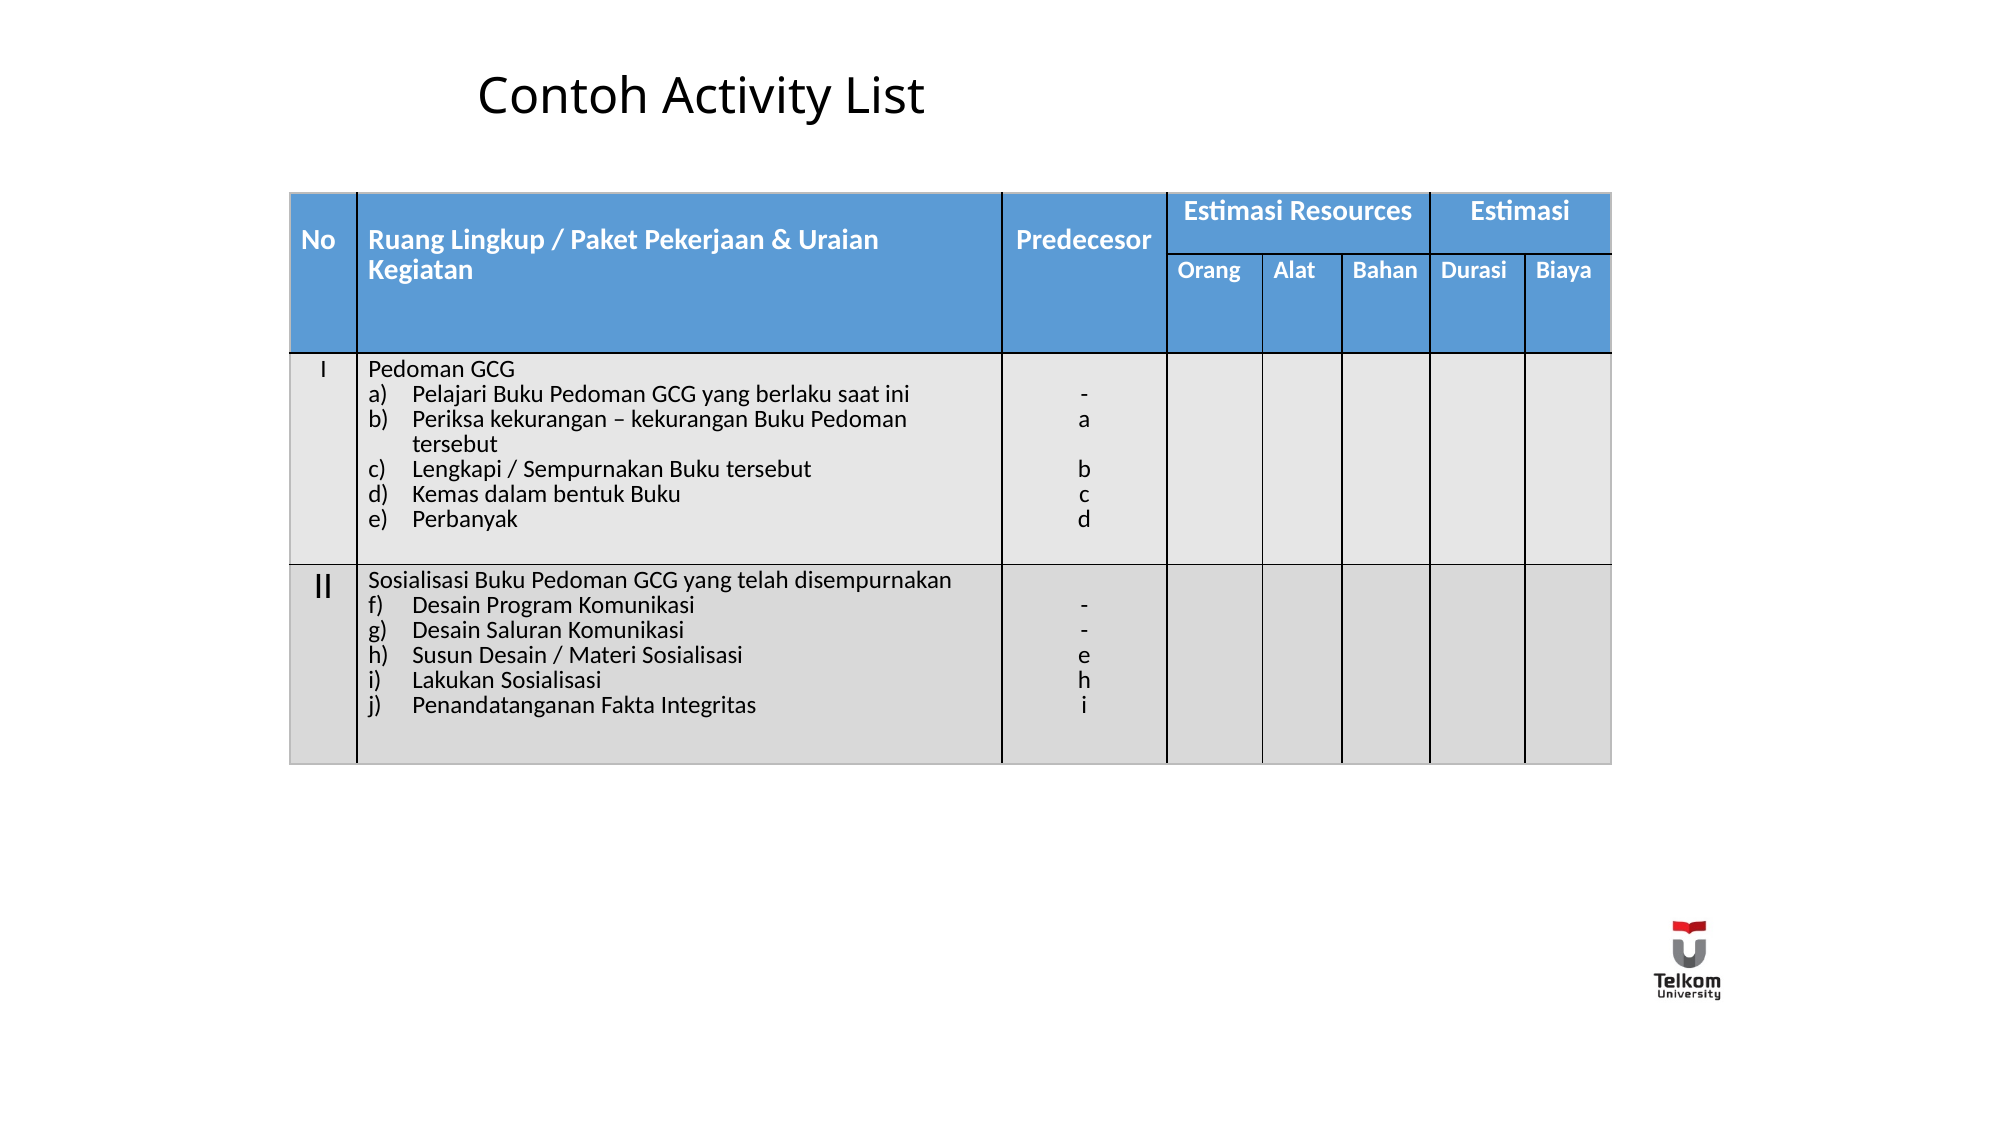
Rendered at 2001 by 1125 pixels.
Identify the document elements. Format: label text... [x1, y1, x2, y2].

table_cell [1168, 565, 1262, 763]
table_cell [1263, 354, 1341, 564]
table_cell [1431, 565, 1524, 763]
table_header Estimasi Resources [1168, 194, 1429, 253]
table_cell I [291, 354, 356, 564]
table_cell [1526, 565, 1610, 763]
table_header Ruang Lingkup / Paket Pekerjaan & Uraian Kegiatan [358, 194, 1001, 352]
table_cell [1343, 565, 1429, 763]
table_cell - - e h i [1003, 565, 1166, 763]
table_cell [1343, 354, 1429, 564]
table_cell II [291, 565, 356, 763]
table_cell Alat [1263, 255, 1341, 352]
table_cell Pedoman GCG Pelajari Buku Pedoman GCG yang berlaku saat ini Periksa kekurangan – kekurangan Buku Pedoman tersebut Lengkapi / Sempurnakan Buku tersebut Kemas dalam bentuk Buku Perbanyak [358, 354, 1001, 564]
table_cell Durasi [1431, 255, 1524, 352]
table_cell - a b c d [1003, 354, 1166, 564]
table_cell Orang [1168, 255, 1262, 352]
table_cell Bahan [1343, 255, 1429, 352]
table_header Predecesor [1003, 194, 1166, 352]
table_cell Biaya [1526, 255, 1610, 352]
picture [1646, 909, 1732, 1009]
title Contoh Activity List [462, 62, 1401, 133]
table_cell [1263, 565, 1341, 763]
table_cell [1526, 354, 1610, 564]
table_header Estimasi [1431, 194, 1610, 253]
table_header No [291, 194, 356, 352]
table_cell Sosialisasi Buku Pedoman GCG yang telah disempurnakan Desain Program Komunikasi Desain Saluran Komunikasi Susun Desain / Materi Sosialisasi Lakukan Sosialisasi Penandatanganan Fakta Integritas [358, 565, 1001, 763]
table_cell [1431, 354, 1524, 564]
table_cell [1168, 354, 1262, 564]
